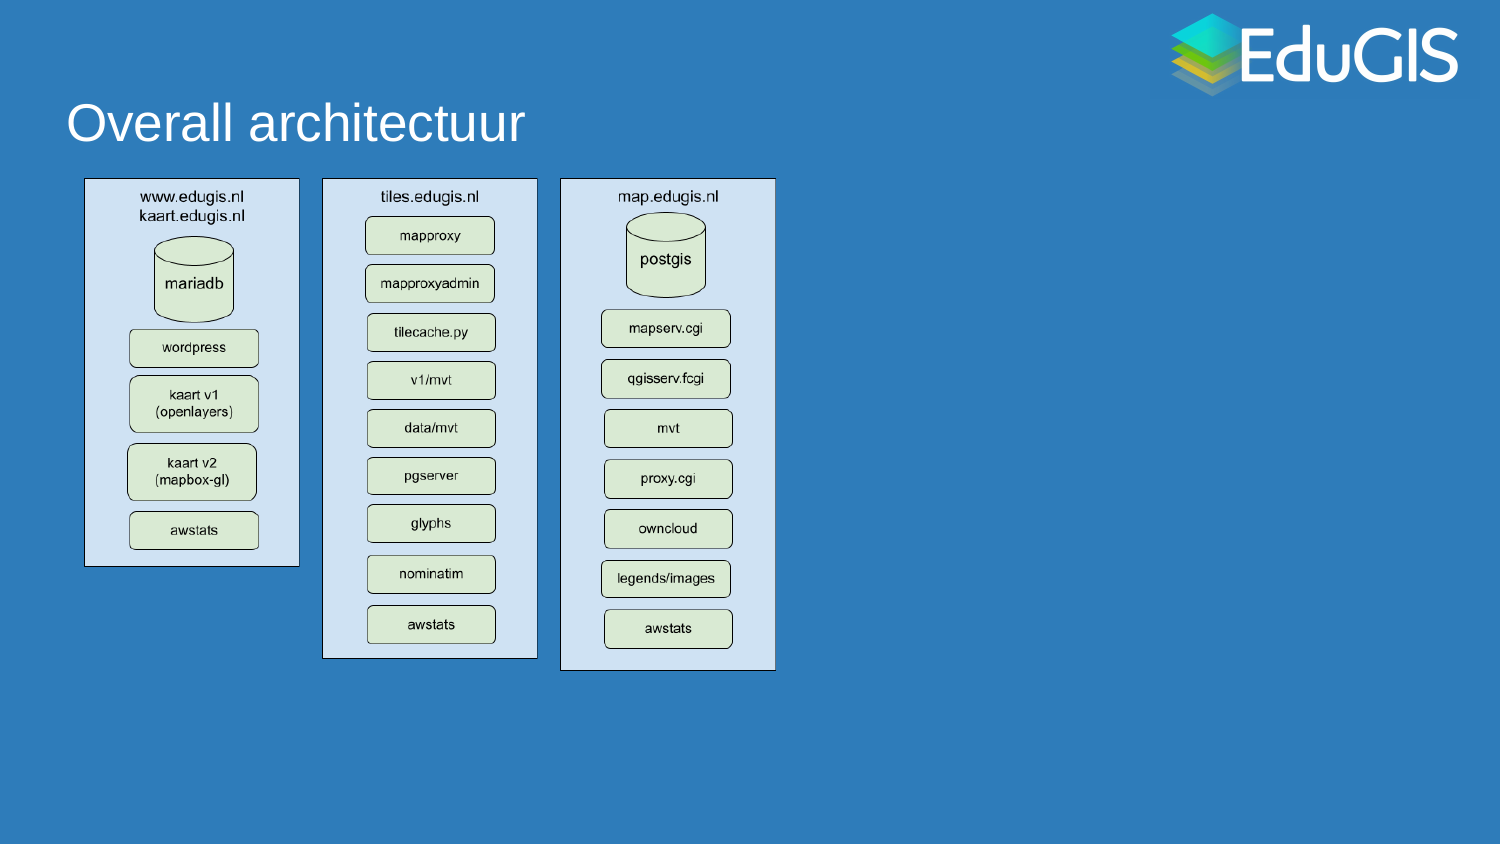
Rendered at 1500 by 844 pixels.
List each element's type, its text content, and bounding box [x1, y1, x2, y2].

picture [68, 166, 905, 794]
title Overall architectuur [51, 72, 1449, 167]
picture [1150, 10, 1480, 99]
